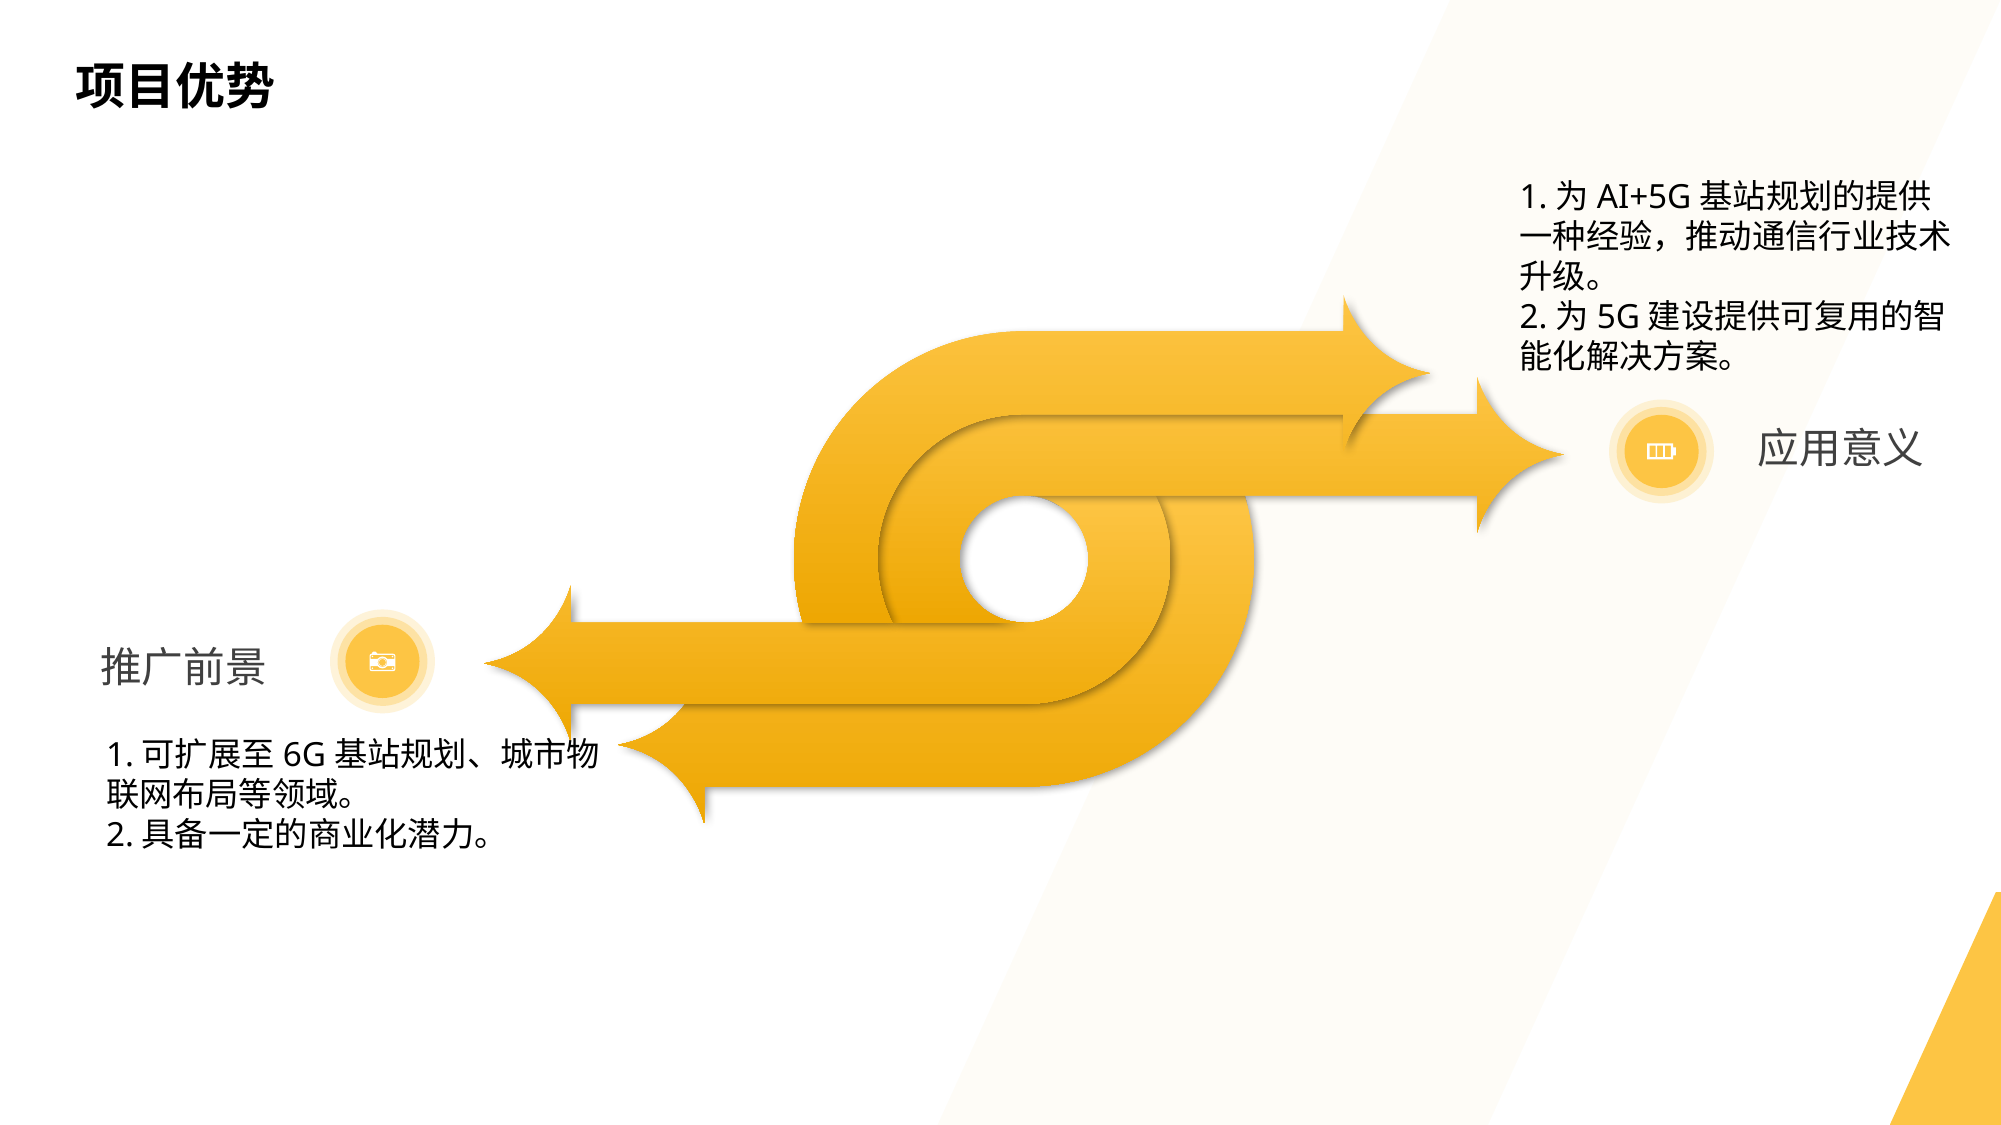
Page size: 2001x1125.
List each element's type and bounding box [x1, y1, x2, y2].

text_box [60, 0, 2000, 1125]
text_box [329, 295, 1715, 823]
